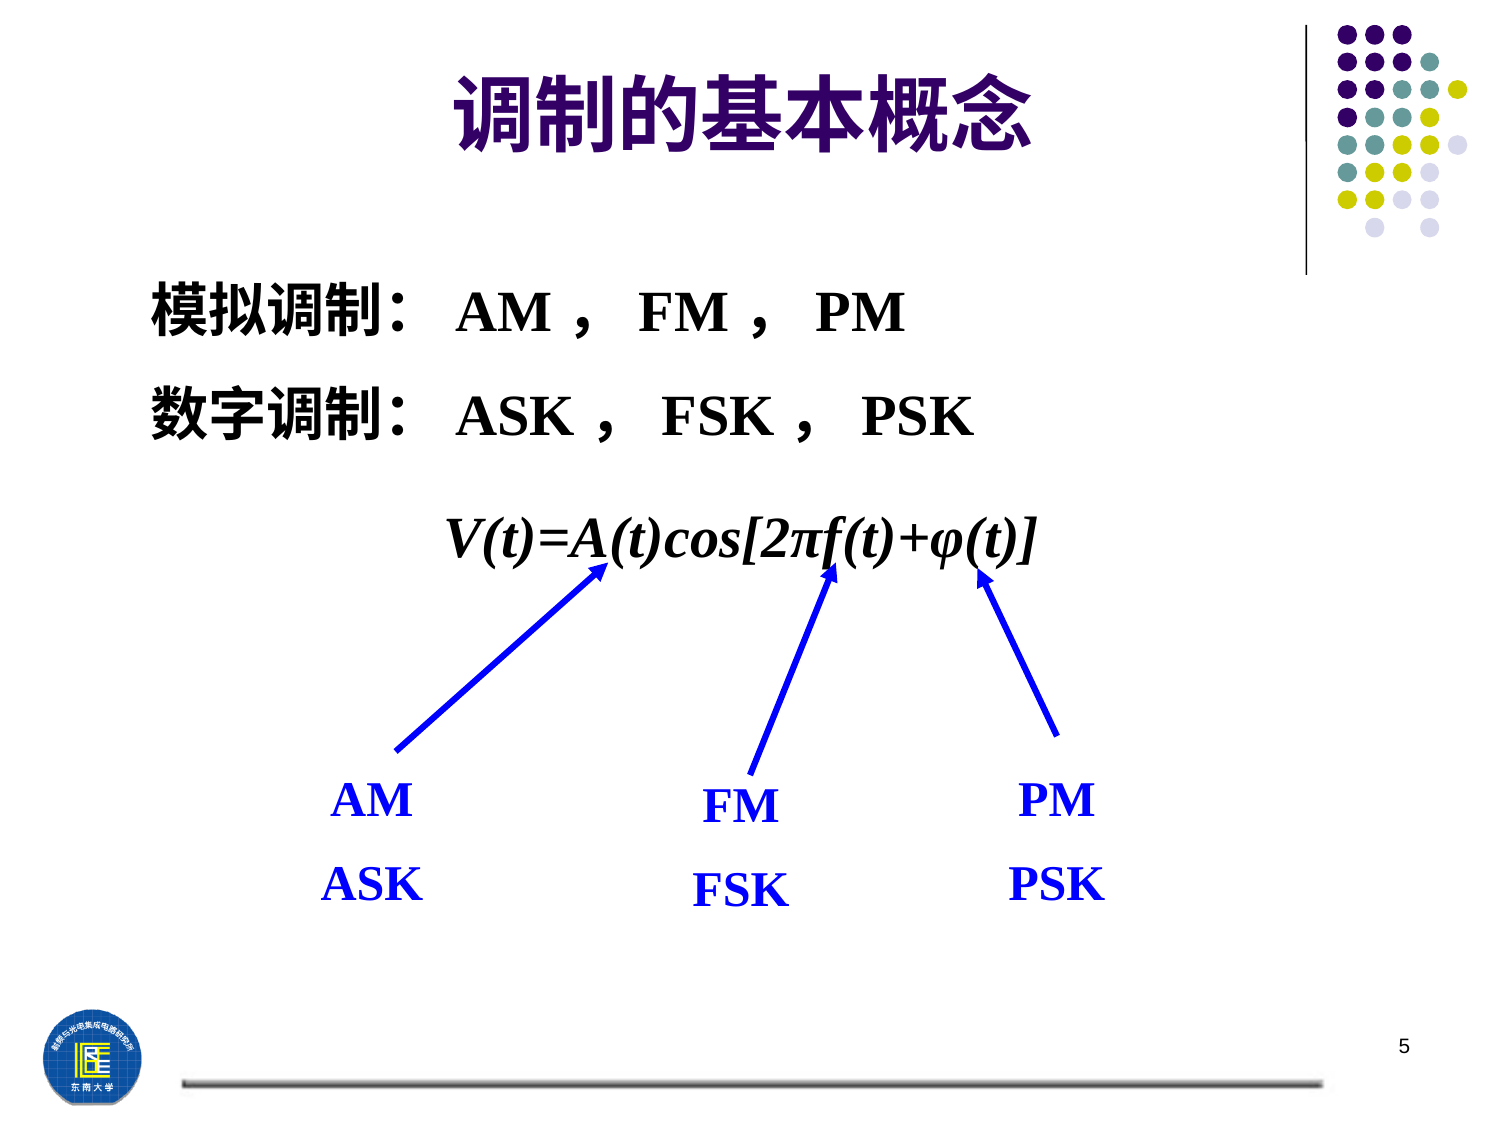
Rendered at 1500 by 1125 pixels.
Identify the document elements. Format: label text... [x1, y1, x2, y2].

picture [34, 999, 148, 1113]
text_box V(t)=A(t)cos[2πf(t)+φ(t)] [235, 491, 1248, 577]
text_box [395, 562, 609, 752]
text_box 模拟调制：AM，FM，PM 数字调制：ASK，FSK，PSK [135, 231, 1128, 455]
text_box FM FSK [646, 742, 836, 924]
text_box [749, 562, 837, 776]
slide_number 5 [1074, 1024, 1426, 1101]
text_box AM ASK [277, 736, 467, 918]
text_box PM PSK [962, 736, 1152, 918]
picture [171, 1058, 1353, 1111]
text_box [977, 567, 1058, 737]
text_box 调制的基本概念 [411, 55, 1074, 170]
